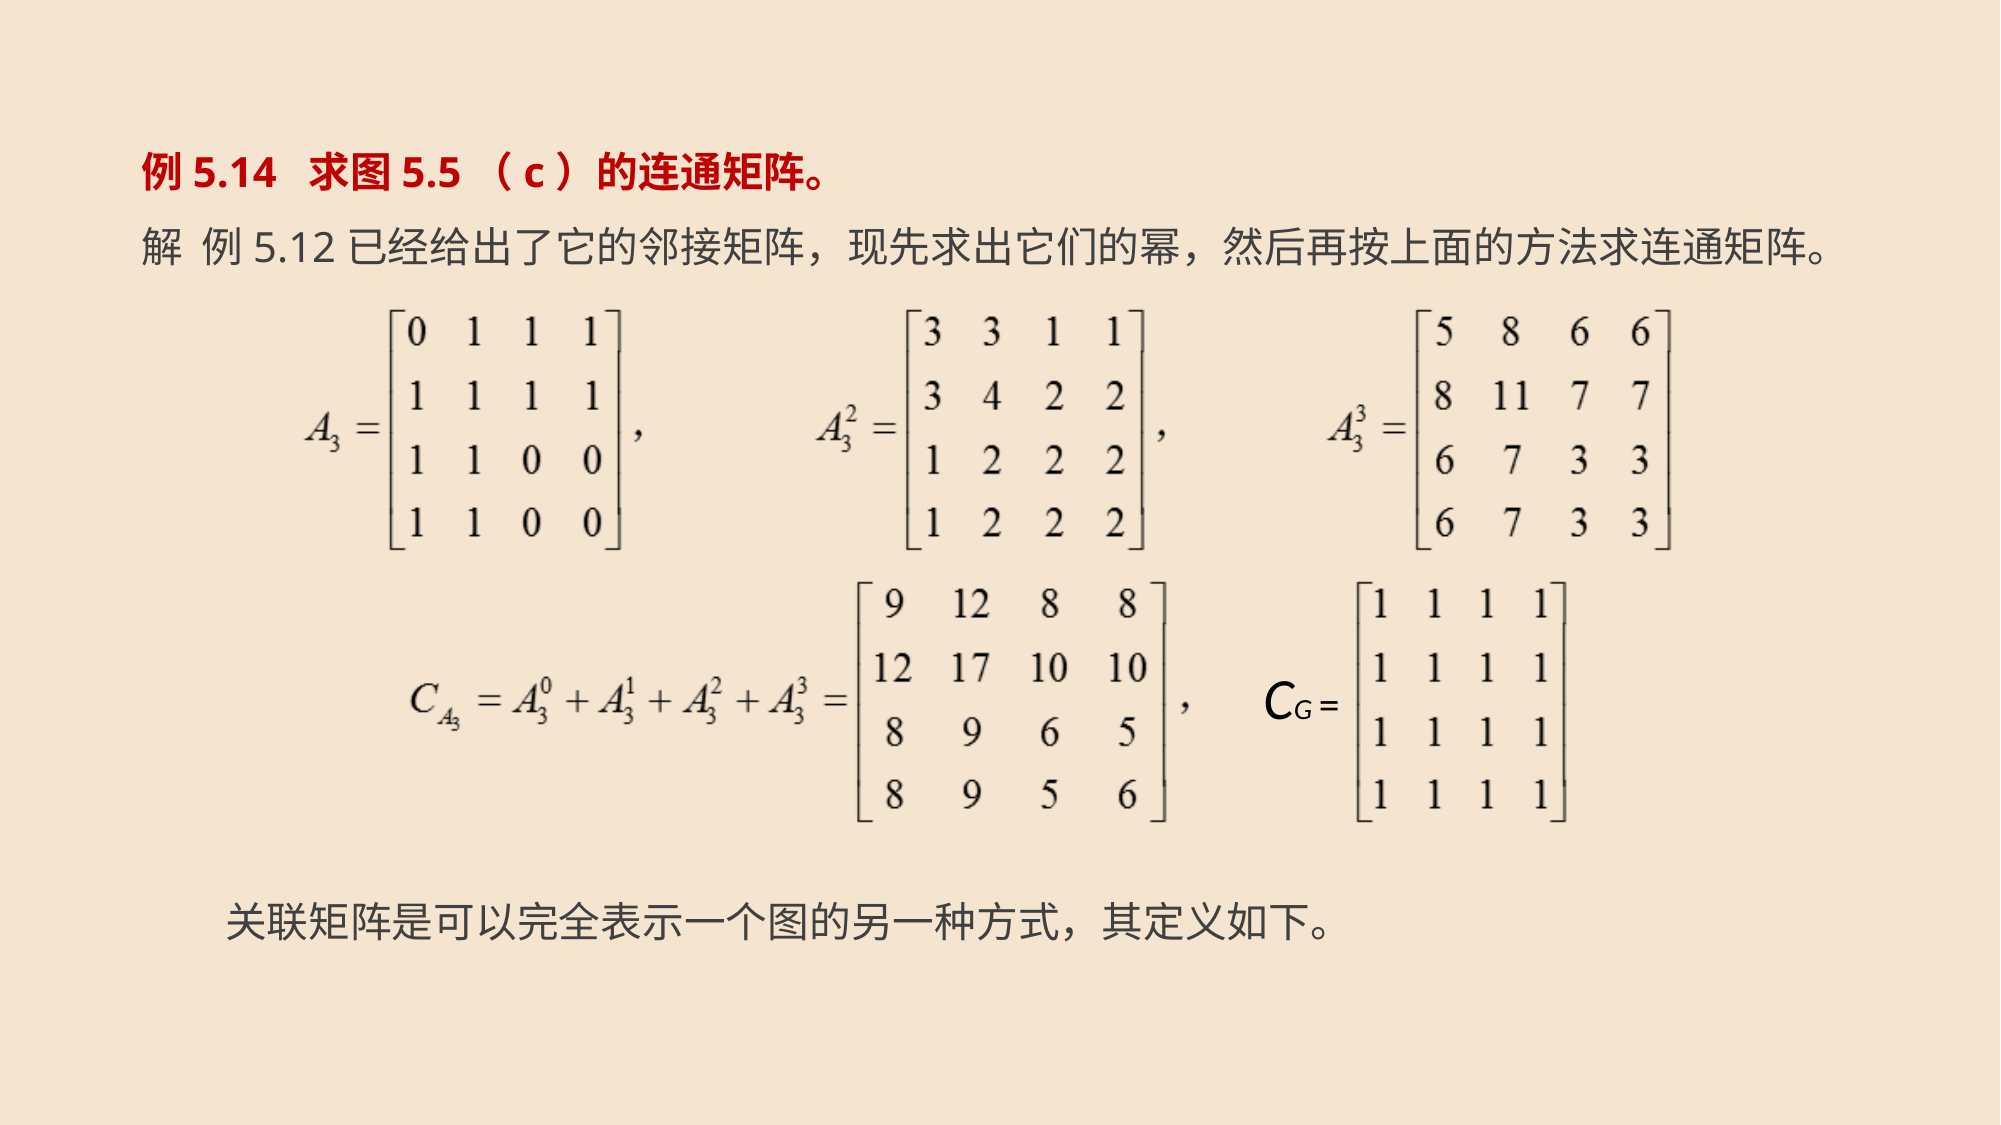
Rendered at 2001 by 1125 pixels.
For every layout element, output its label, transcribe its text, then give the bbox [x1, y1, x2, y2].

picture [267, 290, 1701, 847]
list 例5.14 求图5.5（c）的连通矩阵。 解 例5.12已经给出了它的邻接矩阵，现先求出它们的幂，然后再按上面的方法求连通矩阵。 关联矩阵是可以完全表示一个图的另一种方式，其定义如下。 [126, 113, 1910, 976]
